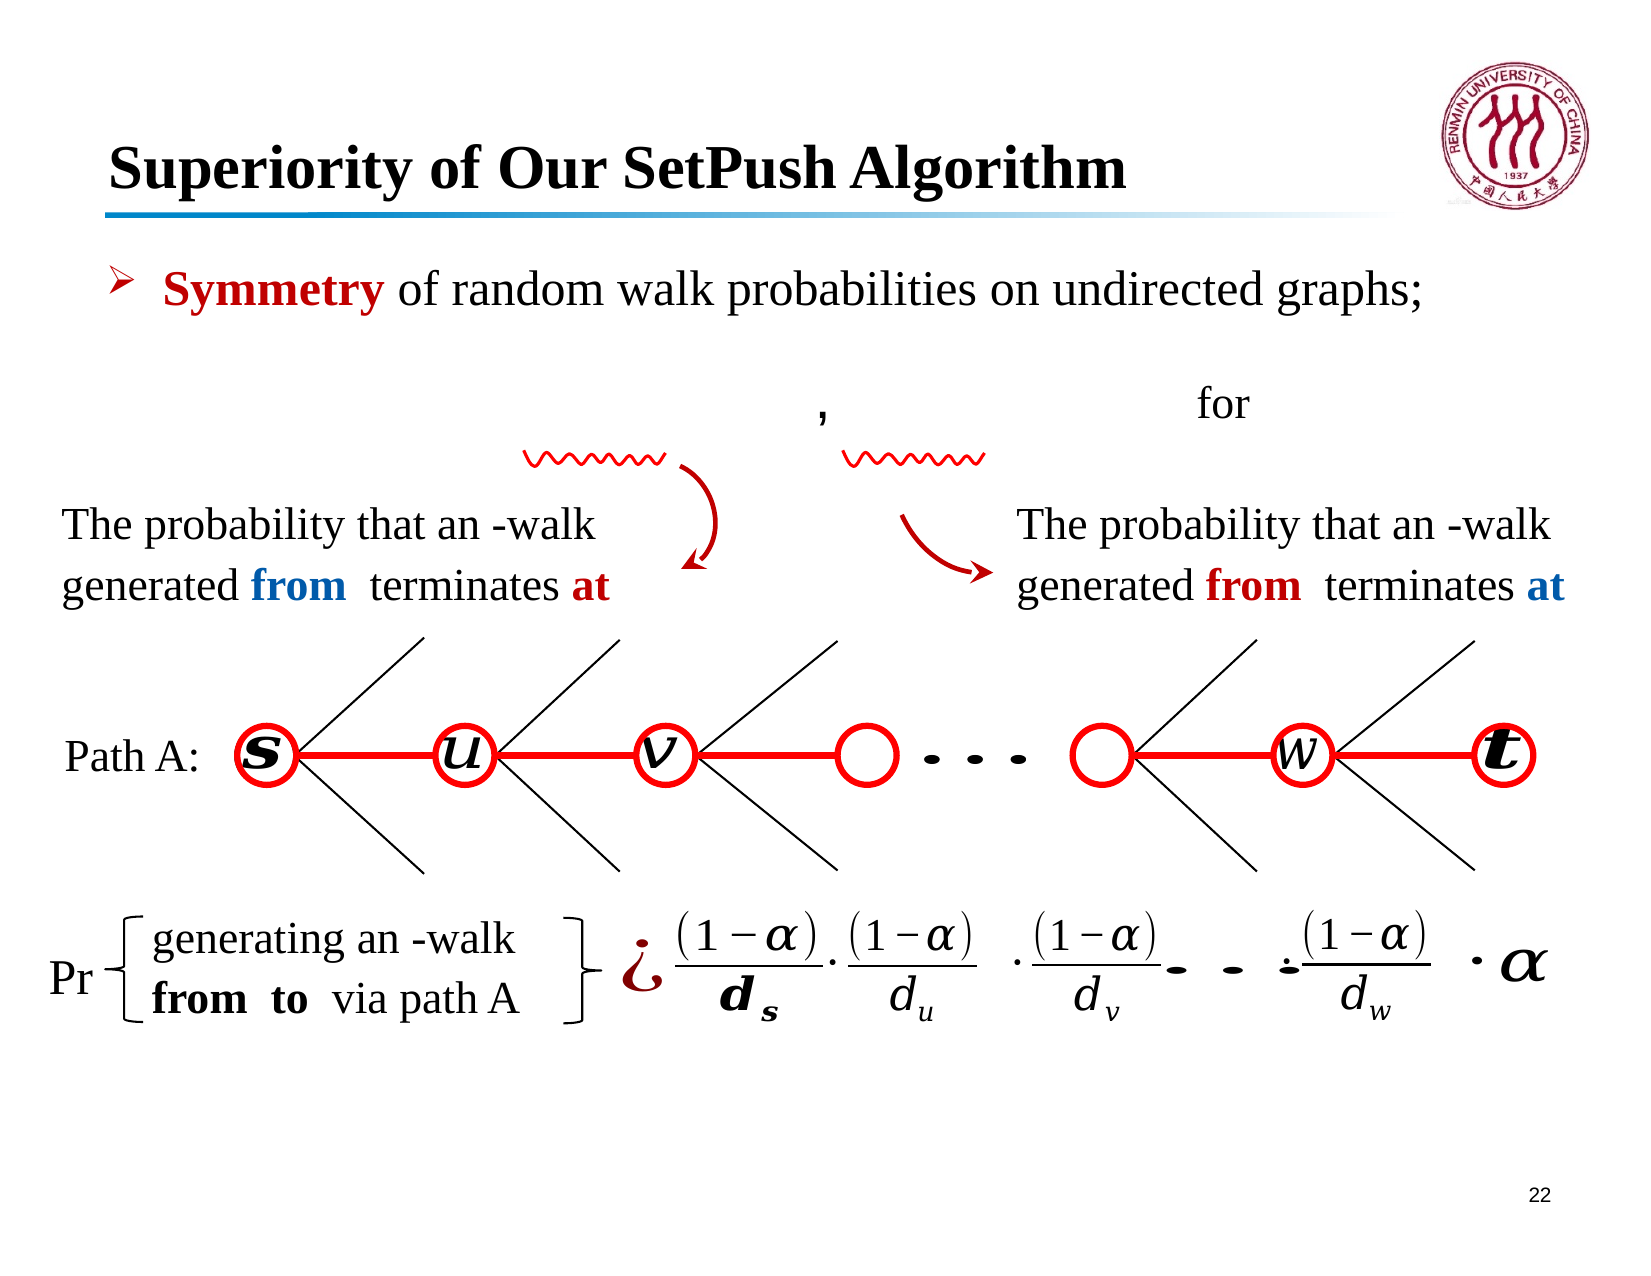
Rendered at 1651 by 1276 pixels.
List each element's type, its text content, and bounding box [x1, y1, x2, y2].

picture [1439, 60, 1591, 211]
text_box [668, 465, 717, 570]
text_box [842, 723, 899, 787]
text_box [494, 761, 620, 872]
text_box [293, 761, 425, 874]
text_box [433, 723, 489, 787]
text_box Pr [33, 930, 123, 1012]
text_box [521, 449, 668, 469]
text_box Path A: [49, 712, 247, 788]
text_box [494, 639, 620, 754]
text_box [563, 917, 603, 1025]
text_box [1332, 761, 1475, 871]
text_box Symmetry of random walk probabilities on undirected graphs; [88, 247, 1483, 418]
text_box [102, 210, 1406, 221]
text_box [1271, 723, 1327, 787]
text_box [1332, 640, 1475, 754]
text_box [634, 723, 690, 787]
text_box [1070, 723, 1126, 787]
text_box [1480, 723, 1536, 787]
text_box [1131, 761, 1258, 872]
text_box [840, 449, 987, 469]
text_box [235, 723, 288, 787]
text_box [1131, 639, 1258, 754]
title Superiority of Our SetPush Algorithm [92, 117, 1569, 210]
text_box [695, 760, 838, 871]
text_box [293, 637, 425, 754]
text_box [695, 640, 838, 754]
text_box [901, 457, 994, 583]
text_box [104, 915, 144, 1023]
